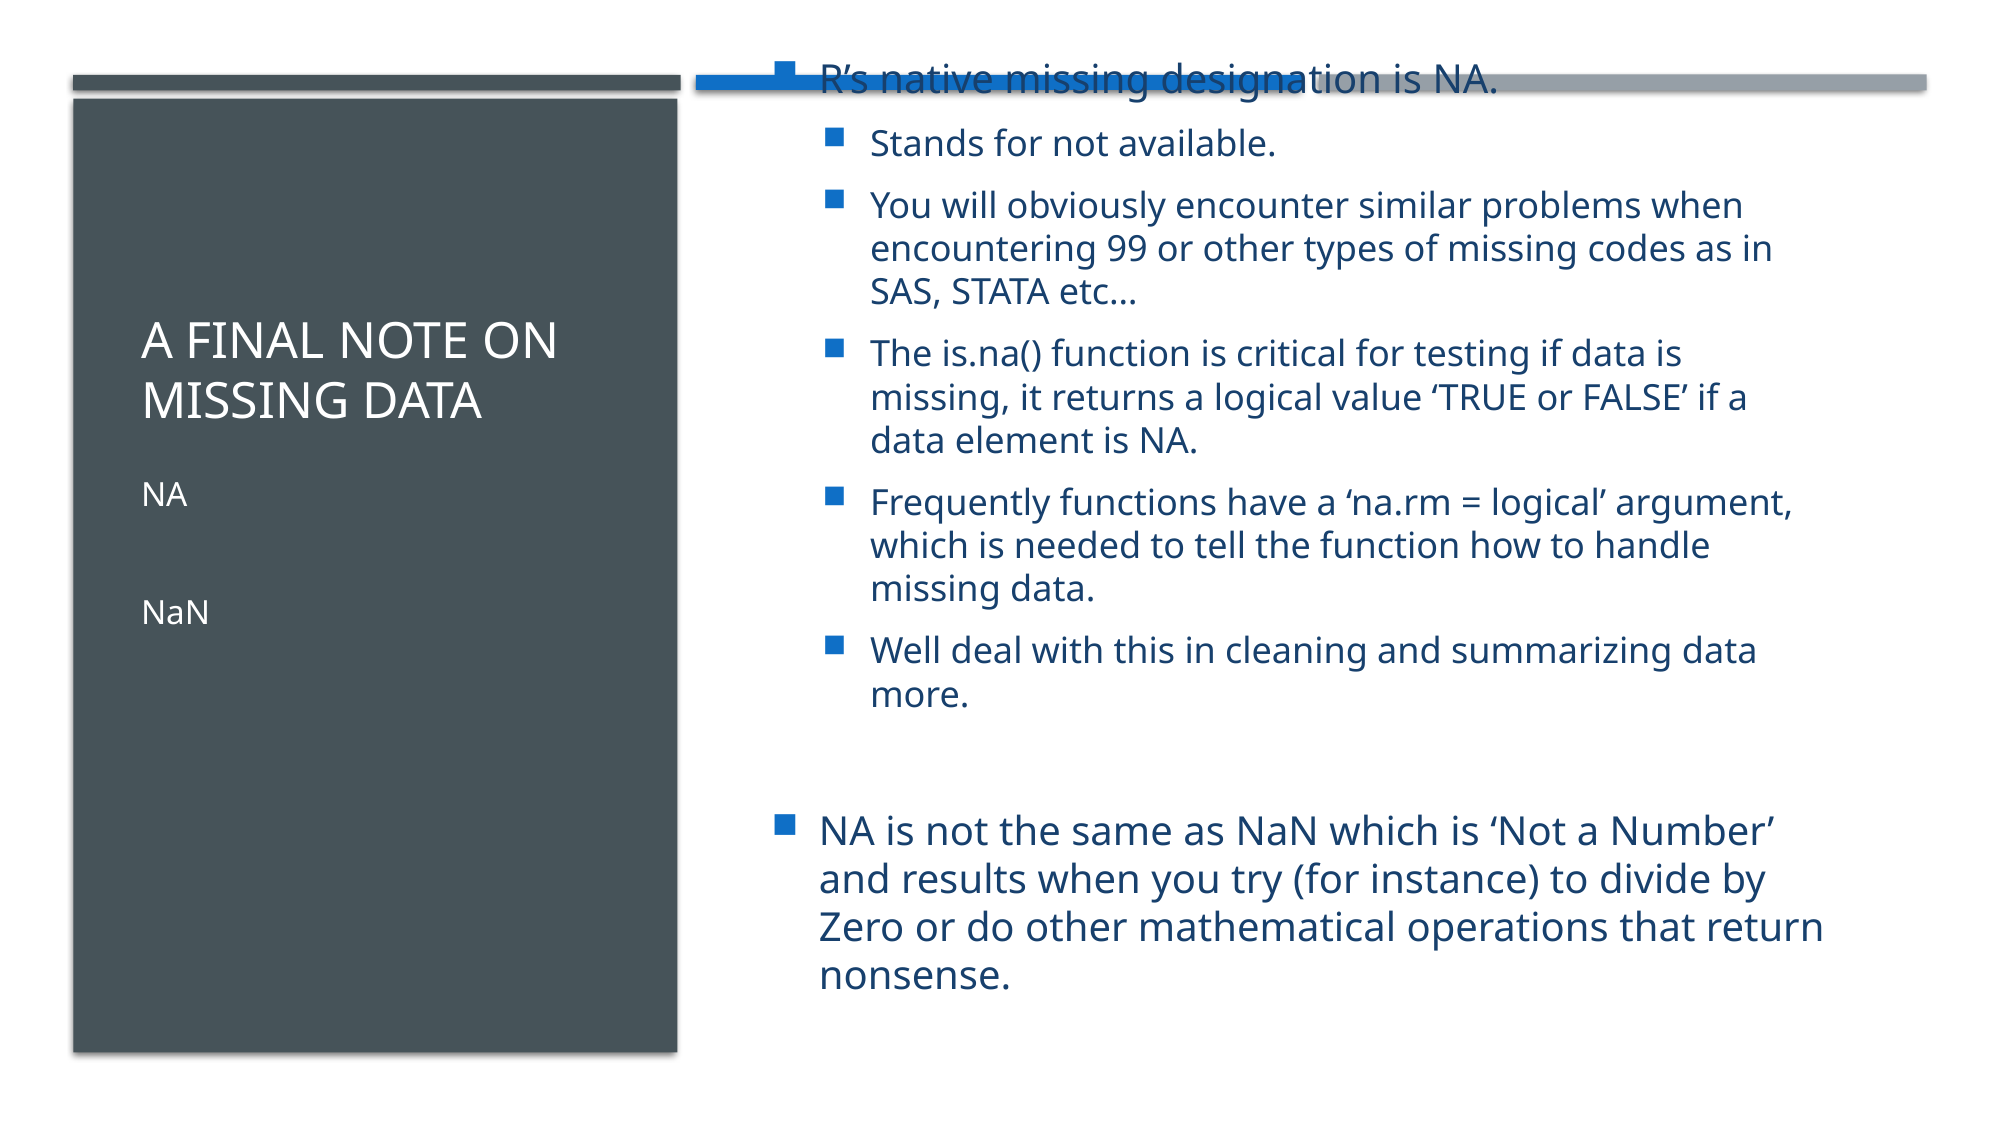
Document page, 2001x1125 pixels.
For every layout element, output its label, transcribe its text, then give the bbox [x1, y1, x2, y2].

list R’s native missing designation is NA. Stands for not available. You will obviously encounter similar problems when encountering 99 or other types of missing codes as in SAS, STATA etc… The is.na() function is critical for testing if data is missing, it returns a logical value ‘TRUE or FALSE’ if a data element is NA. Frequently functions have a ‘na.rm = logical’ argument, which is needed to tell the function how to handle missing data. Well deal with this in cleaning and summarizing data more. NA is not the same as NaN which is ‘Not a Number’ and results when you try (for instance) to divide by Zero or do other mathematical operations that return nonsense. [755, 45, 1847, 1006]
list NA NaN [125, 465, 624, 958]
title A Final Note on Missing DAta [125, 153, 624, 436]
